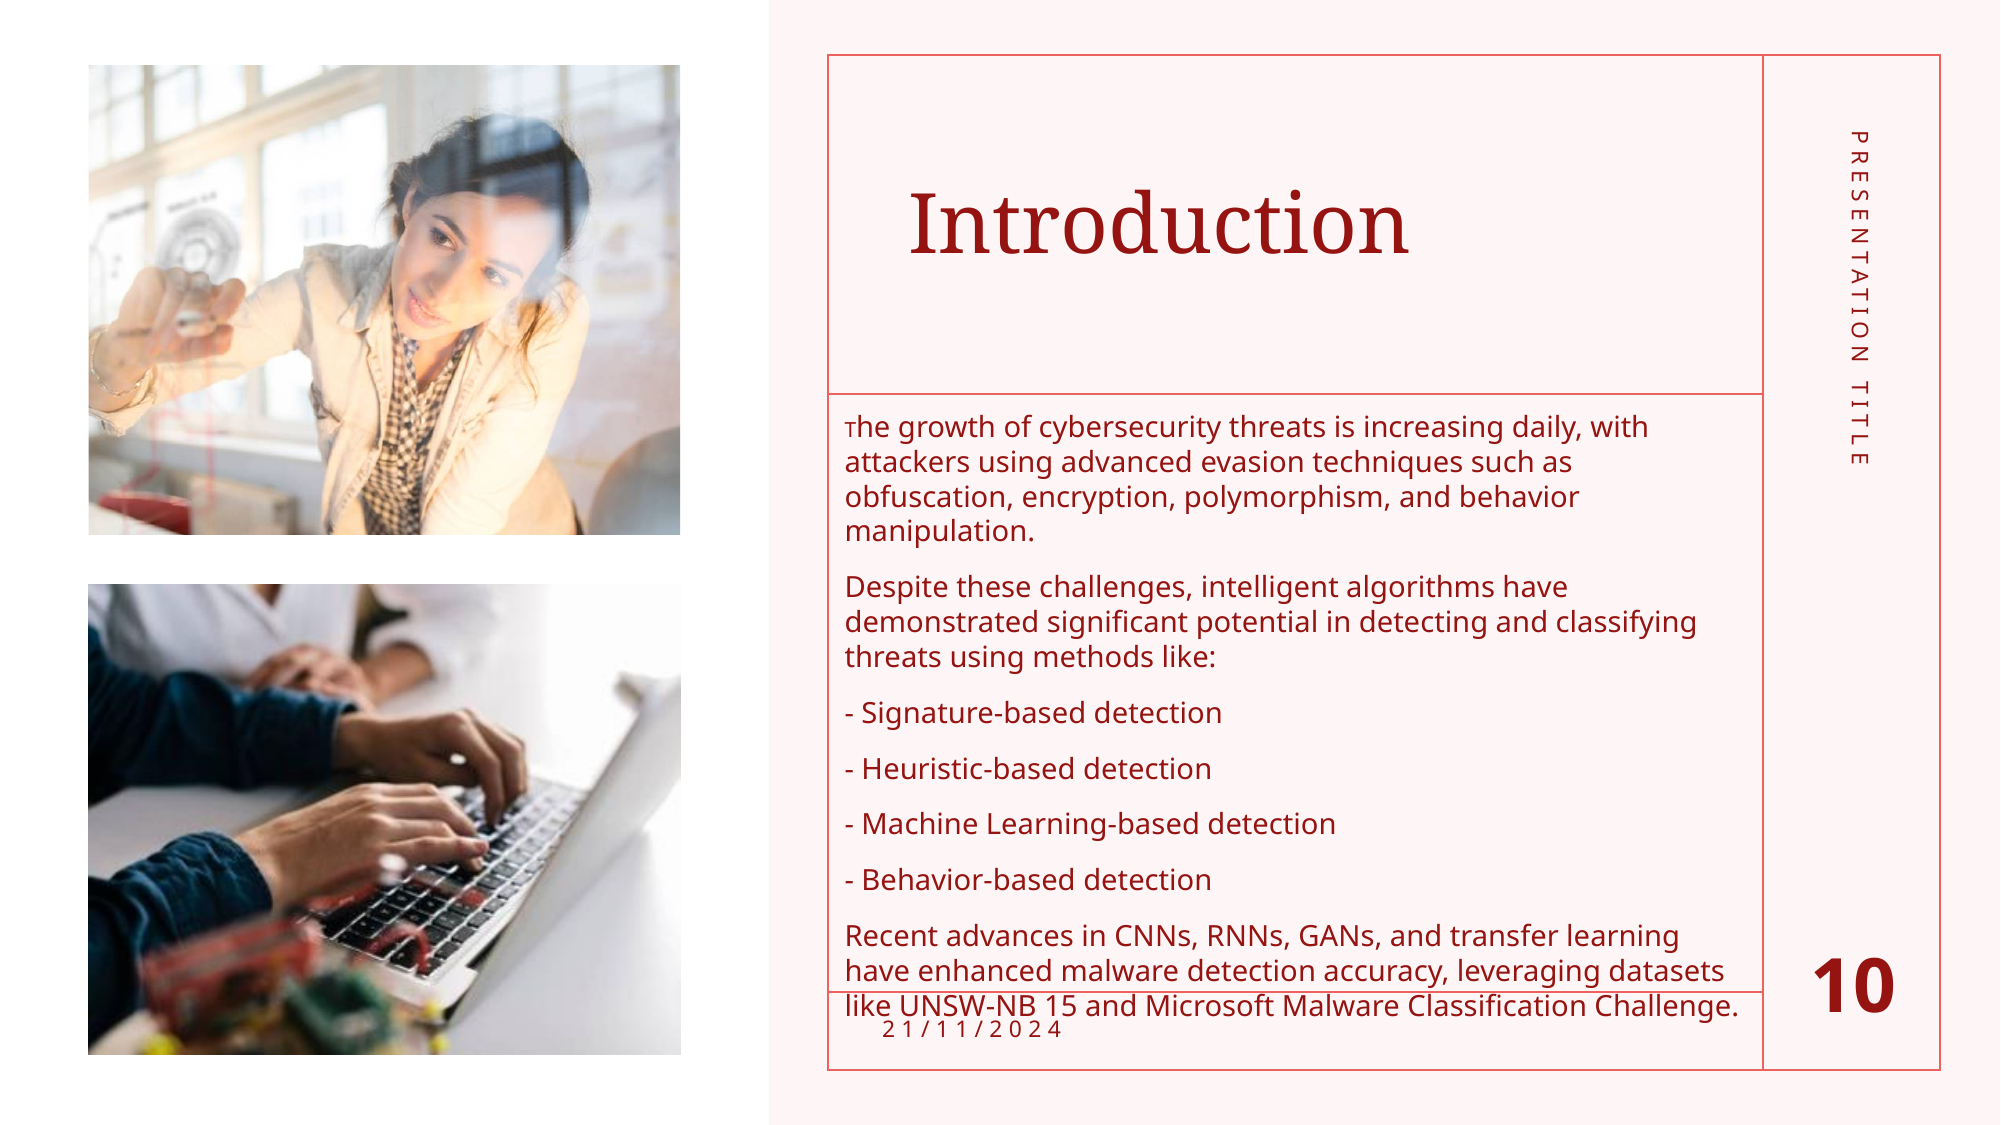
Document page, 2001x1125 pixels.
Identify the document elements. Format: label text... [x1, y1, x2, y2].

list The growth of cybersecurity threats is increasing daily, with attackers using advanced evasion techniques such as obfuscation, encryption, polymorphism, and behavior manipulation. Despite these challenges, intelligent algorithms have demonstrated significant potential in detecting and classifying threats using methods like: - Signature-based detection - Heuristic-based detection - Machine Learning-based detection - Behavior-based detection Recent advances in CNNs, RNNs, GANs, and transfer learning have enhanced malware detection accuracy, leveraging datasets like UNSW-NB 15 and Microsoft Malware Classification Challenge. [829, 400, 1759, 988]
title Introduction [893, 103, 1706, 350]
picture [88, 65, 681, 535]
footer PRESENTATION TITLE [1822, 115, 1883, 791]
picture [88, 584, 681, 1055]
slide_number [867, 1007, 1661, 1055]
slide_number 10 [1775, 930, 1932, 1055]
